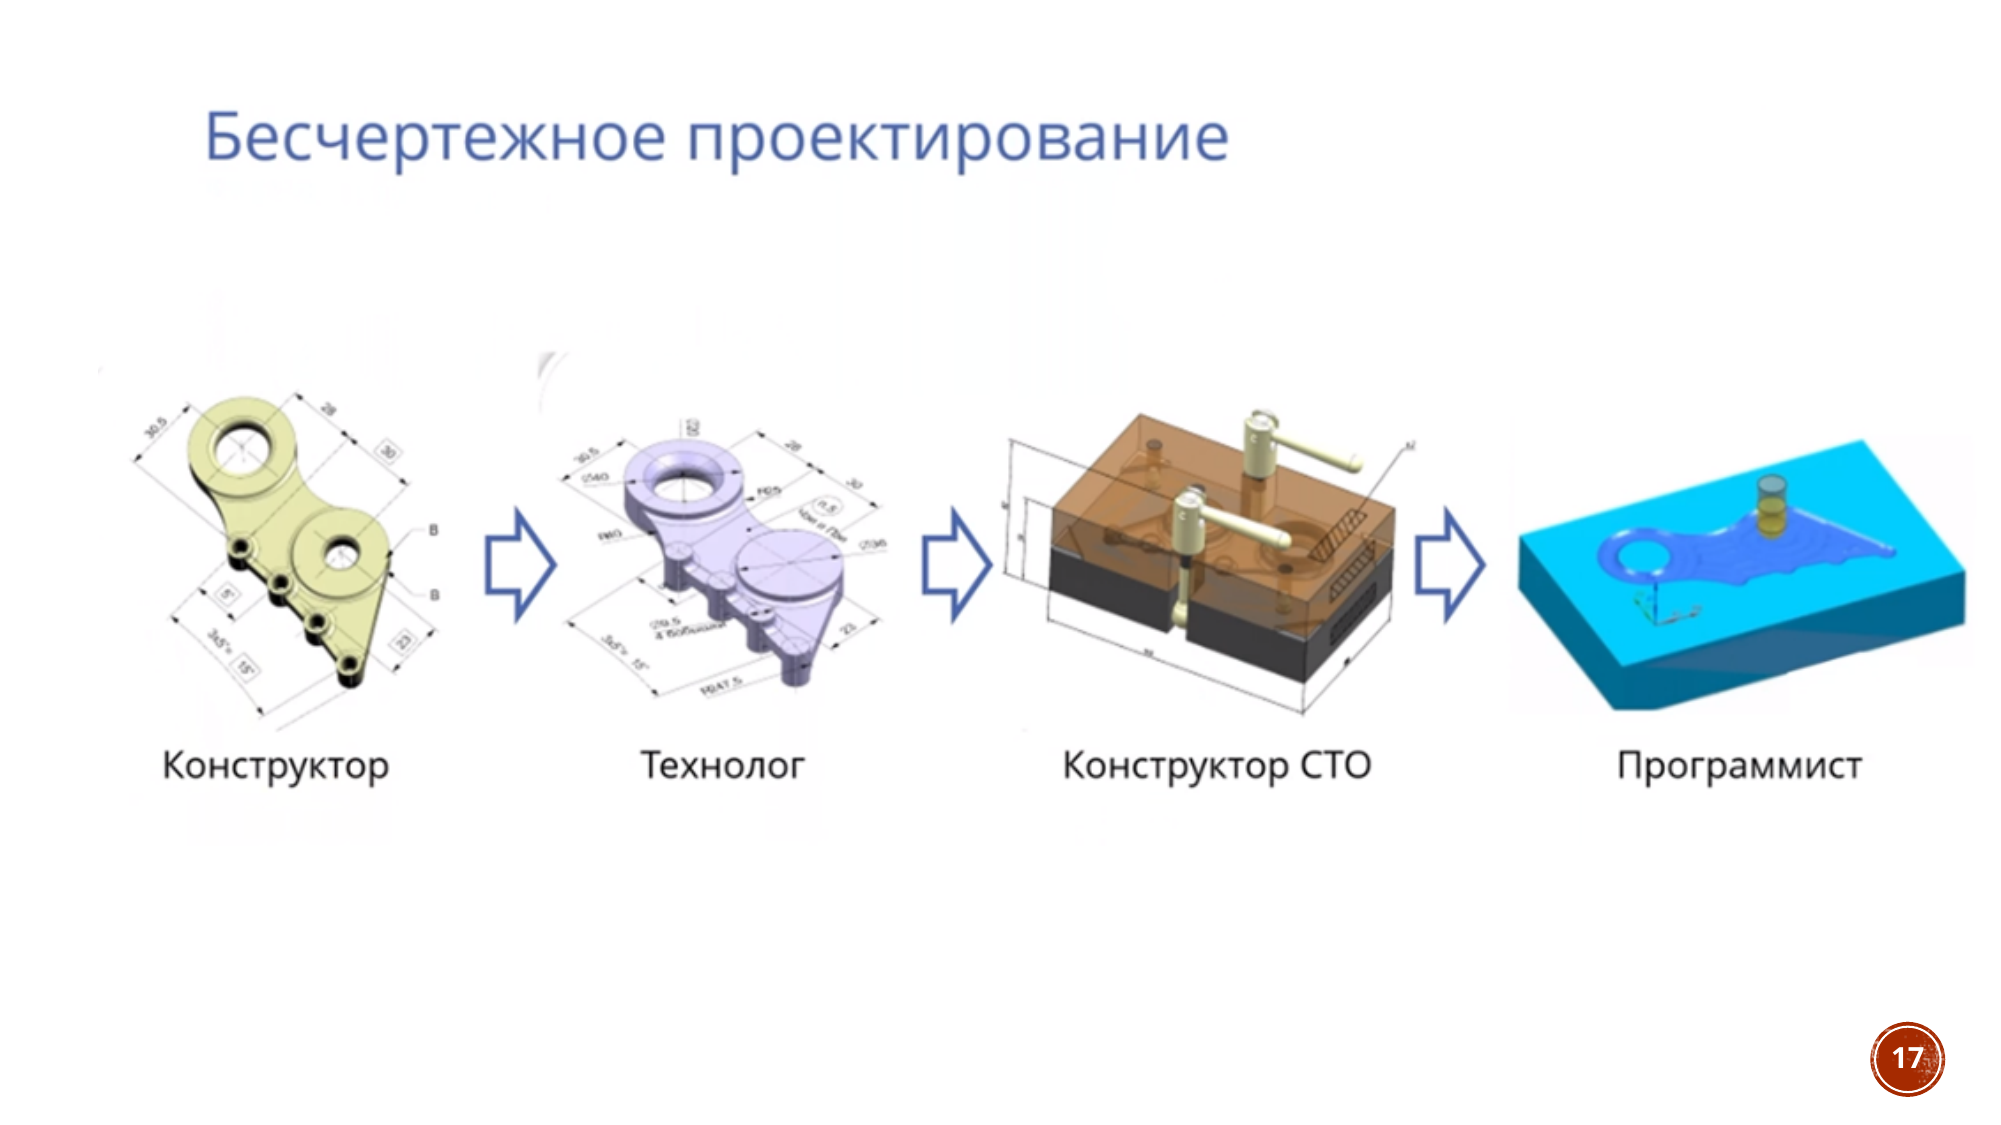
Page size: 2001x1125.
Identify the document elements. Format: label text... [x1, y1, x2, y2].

slide_number 17 [1855, 1028, 1961, 1089]
picture [98, 91, 1976, 846]
